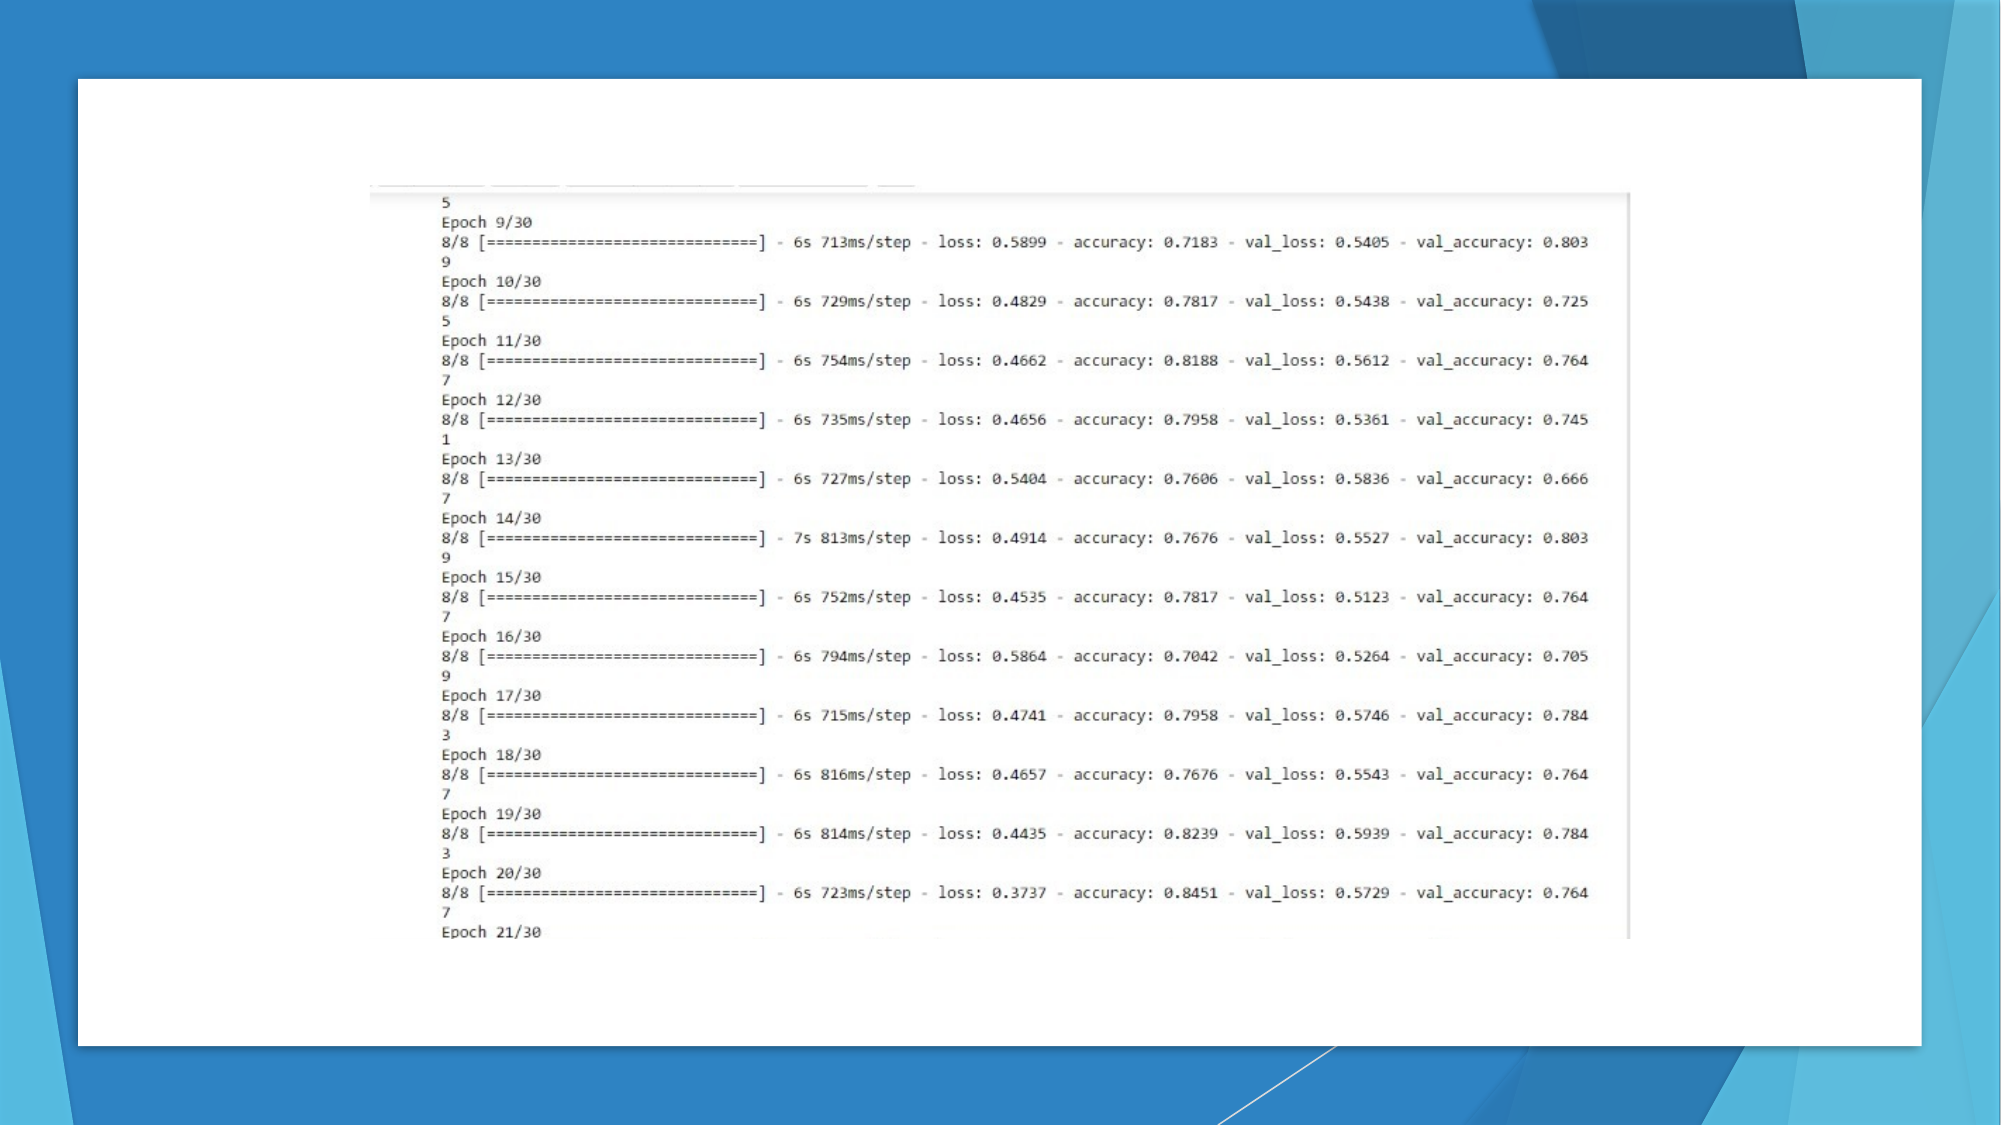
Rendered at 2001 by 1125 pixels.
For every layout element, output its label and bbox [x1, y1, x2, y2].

list [369, 185, 1631, 940]
text_box [0, 0, 2000, 1125]
